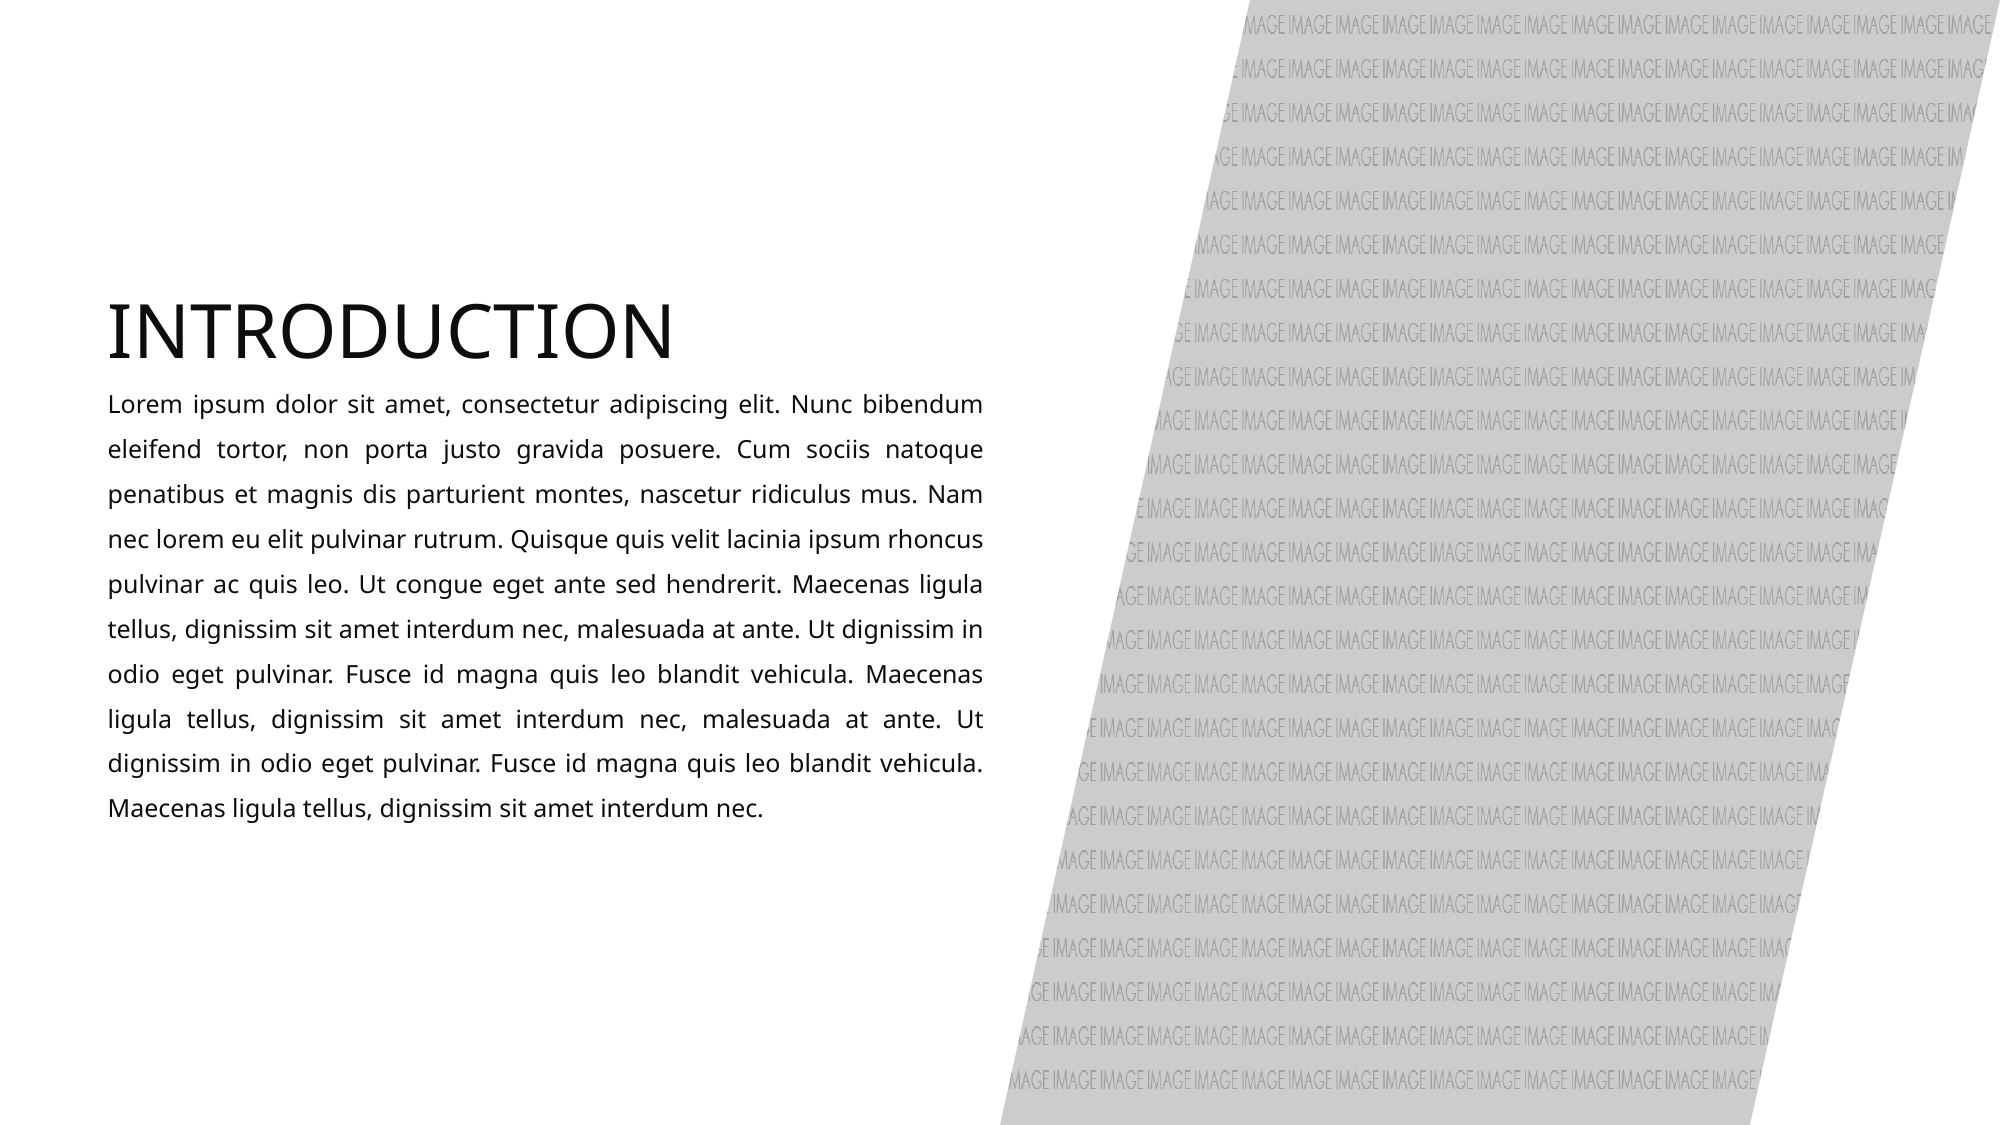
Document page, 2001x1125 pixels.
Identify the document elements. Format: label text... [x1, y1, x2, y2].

text_box [998, 0, 2000, 1125]
text_box INTRODUCTION [92, 231, 1000, 366]
text_box Lorem ipsum dolor sit amet, consectetur adipiscing elit. Nunc bibendum eleifend tortor, non porta justo gravida posuere. Cum sociis natoque penatibus et magnis dis parturient montes, nascetur ridiculus mus. Nam nec lorem eu elit pulvinar rutrum. Quisque quis velit lacinia ipsum rhoncus pulvinar ac quis leo. Ut congue eget ante sed hendrerit. Maecenas ligula tellus, dignissim sit amet interdum nec, malesuada at ante. Ut dignissim in odio eget pulvinar. Fusce id magna quis leo blandit vehicula. Maecenas ligula tellus, dignissim sit amet interdum nec, malesuada at ante. Ut dignissim in odio eget pulvinar. Fusce id magna quis leo blandit vehicula. Maecenas ligula tellus, dignissim sit amet interdum nec. [92, 366, 1000, 831]
